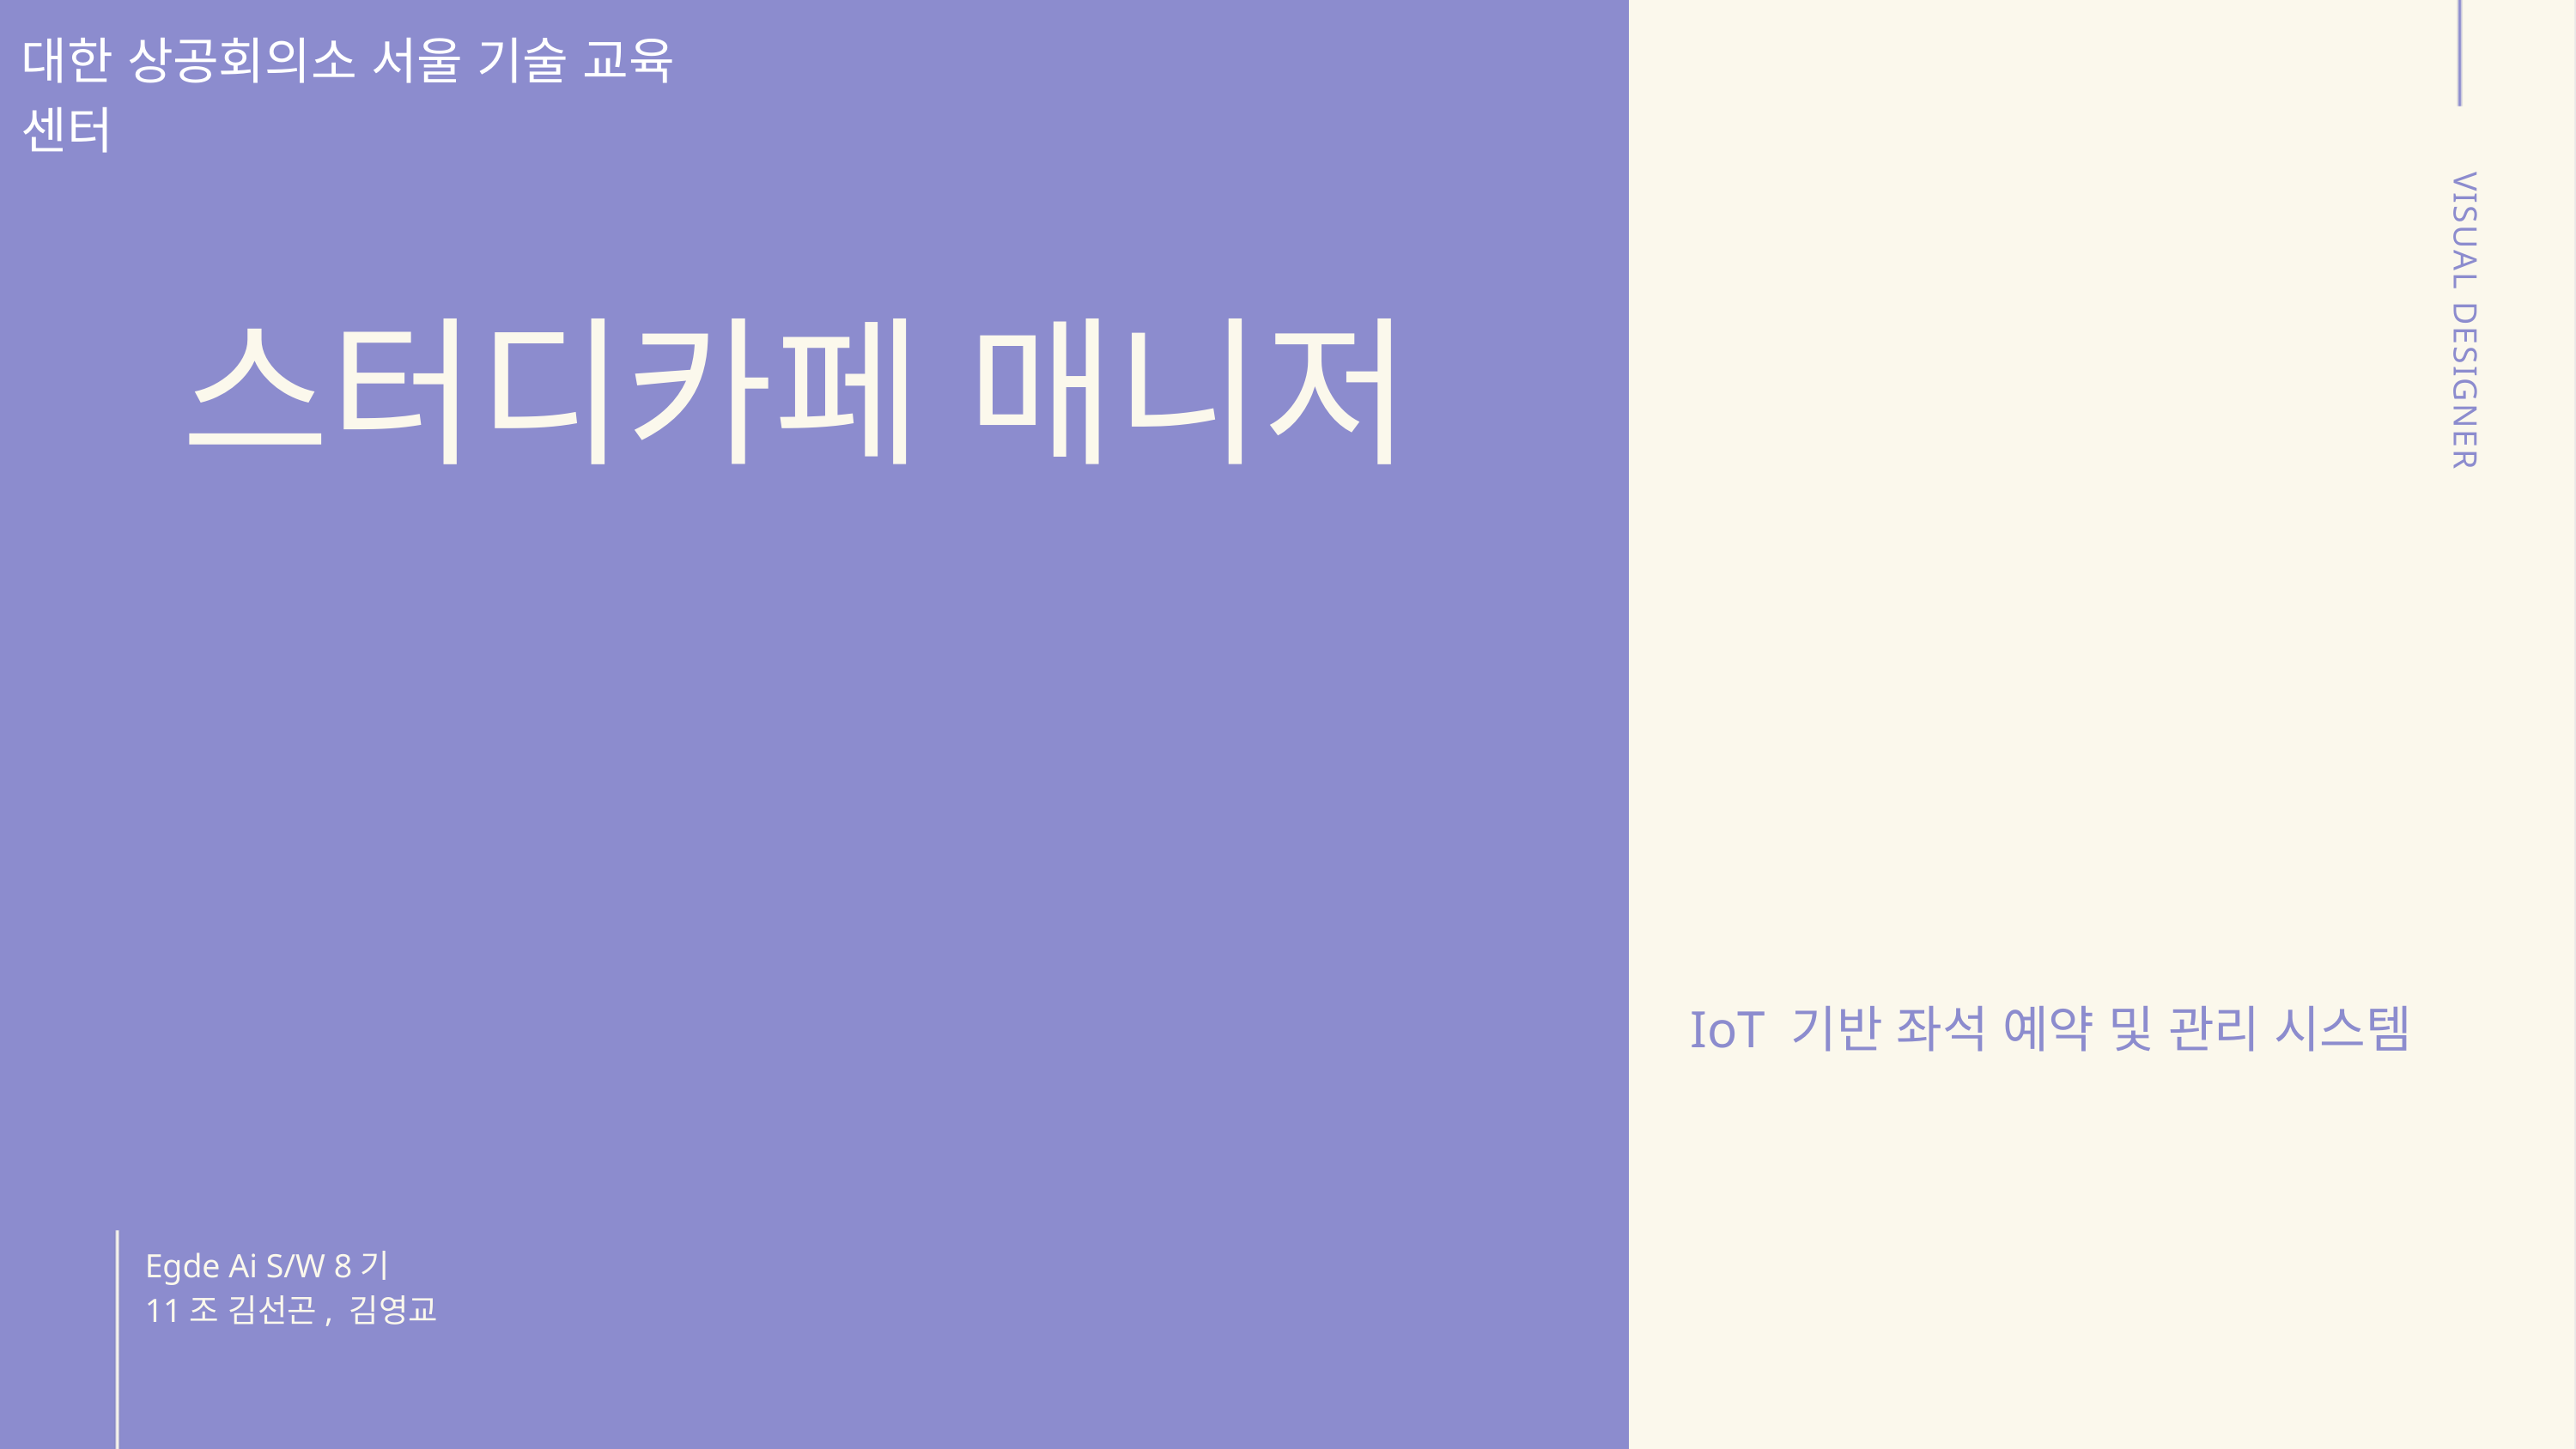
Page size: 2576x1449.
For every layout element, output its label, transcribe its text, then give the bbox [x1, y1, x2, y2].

text_box 대한 상공회의소 서울 기술 교육 센터 [21, 19, 751, 90]
picture [7, 1231, 228, 1449]
picture [1629, 0, 2576, 1449]
text_box Egde Ai S/W 8기 11조 김선곤, 김영교 [144, 1239, 457, 1329]
text_box 스터디카페 매니저 [0, 264, 1412, 490]
